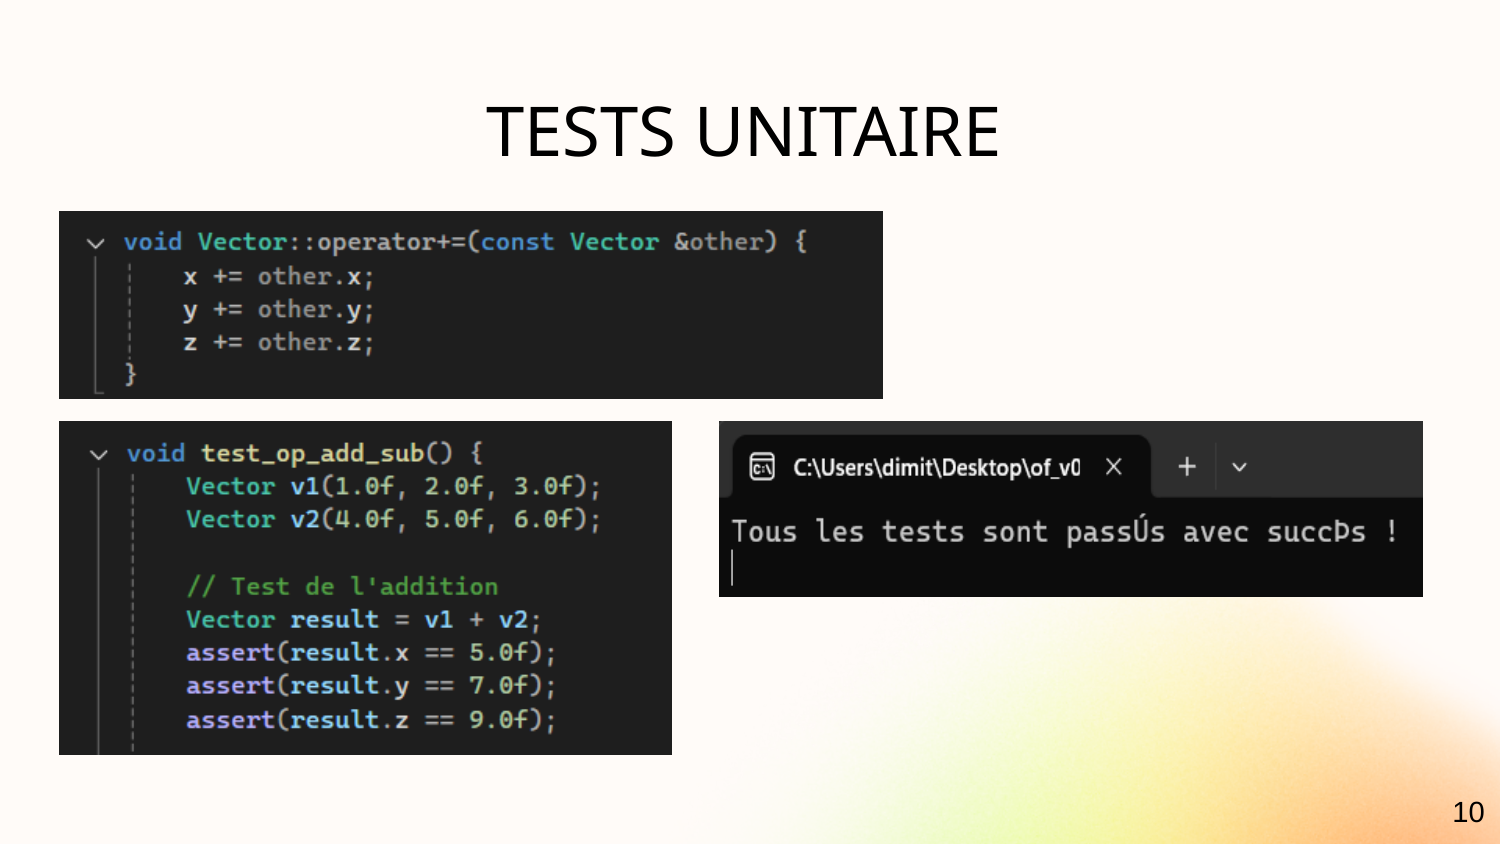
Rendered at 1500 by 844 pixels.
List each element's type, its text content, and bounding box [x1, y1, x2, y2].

picture [59, 210, 884, 399]
picture [718, 421, 1423, 598]
picture [59, 421, 673, 755]
title TESTS UNITAIRE [471, 72, 1029, 178]
text_box 10 [1437, 785, 1500, 836]
